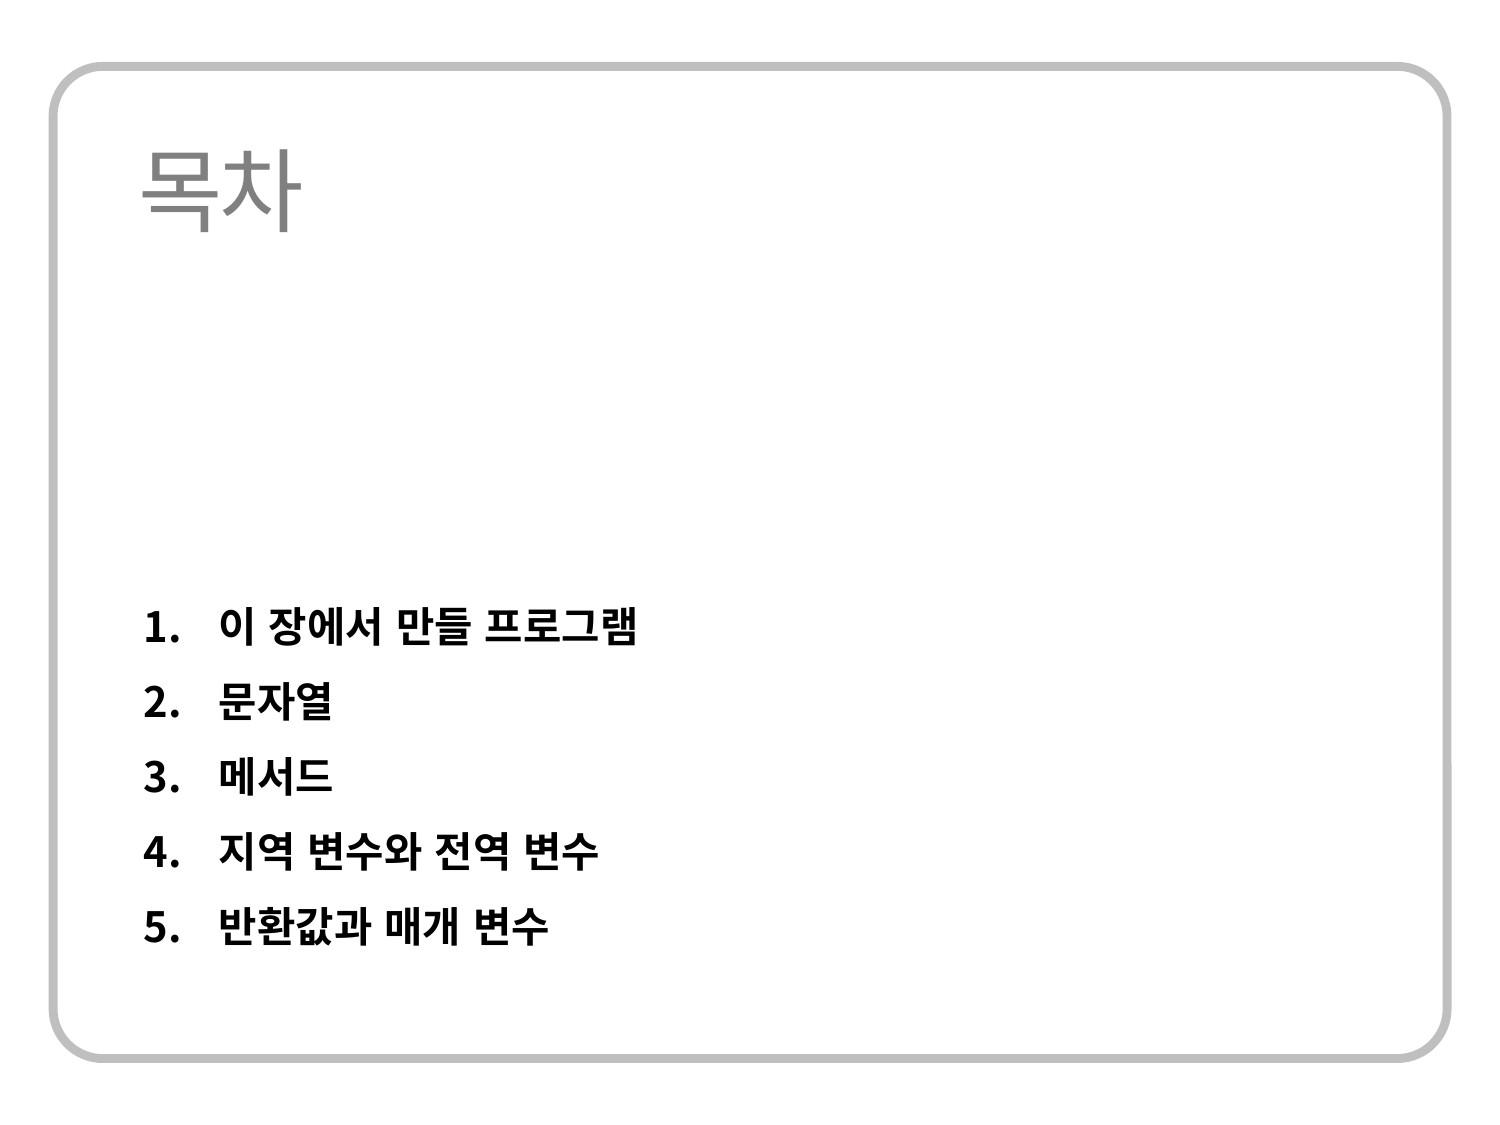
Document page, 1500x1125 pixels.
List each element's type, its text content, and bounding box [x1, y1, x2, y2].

text_box 이 장에서 만들 프로그램 문자열 메서드 지역 변수와 전역 변수 반환값과 매개 변수 [128, 515, 1140, 1012]
